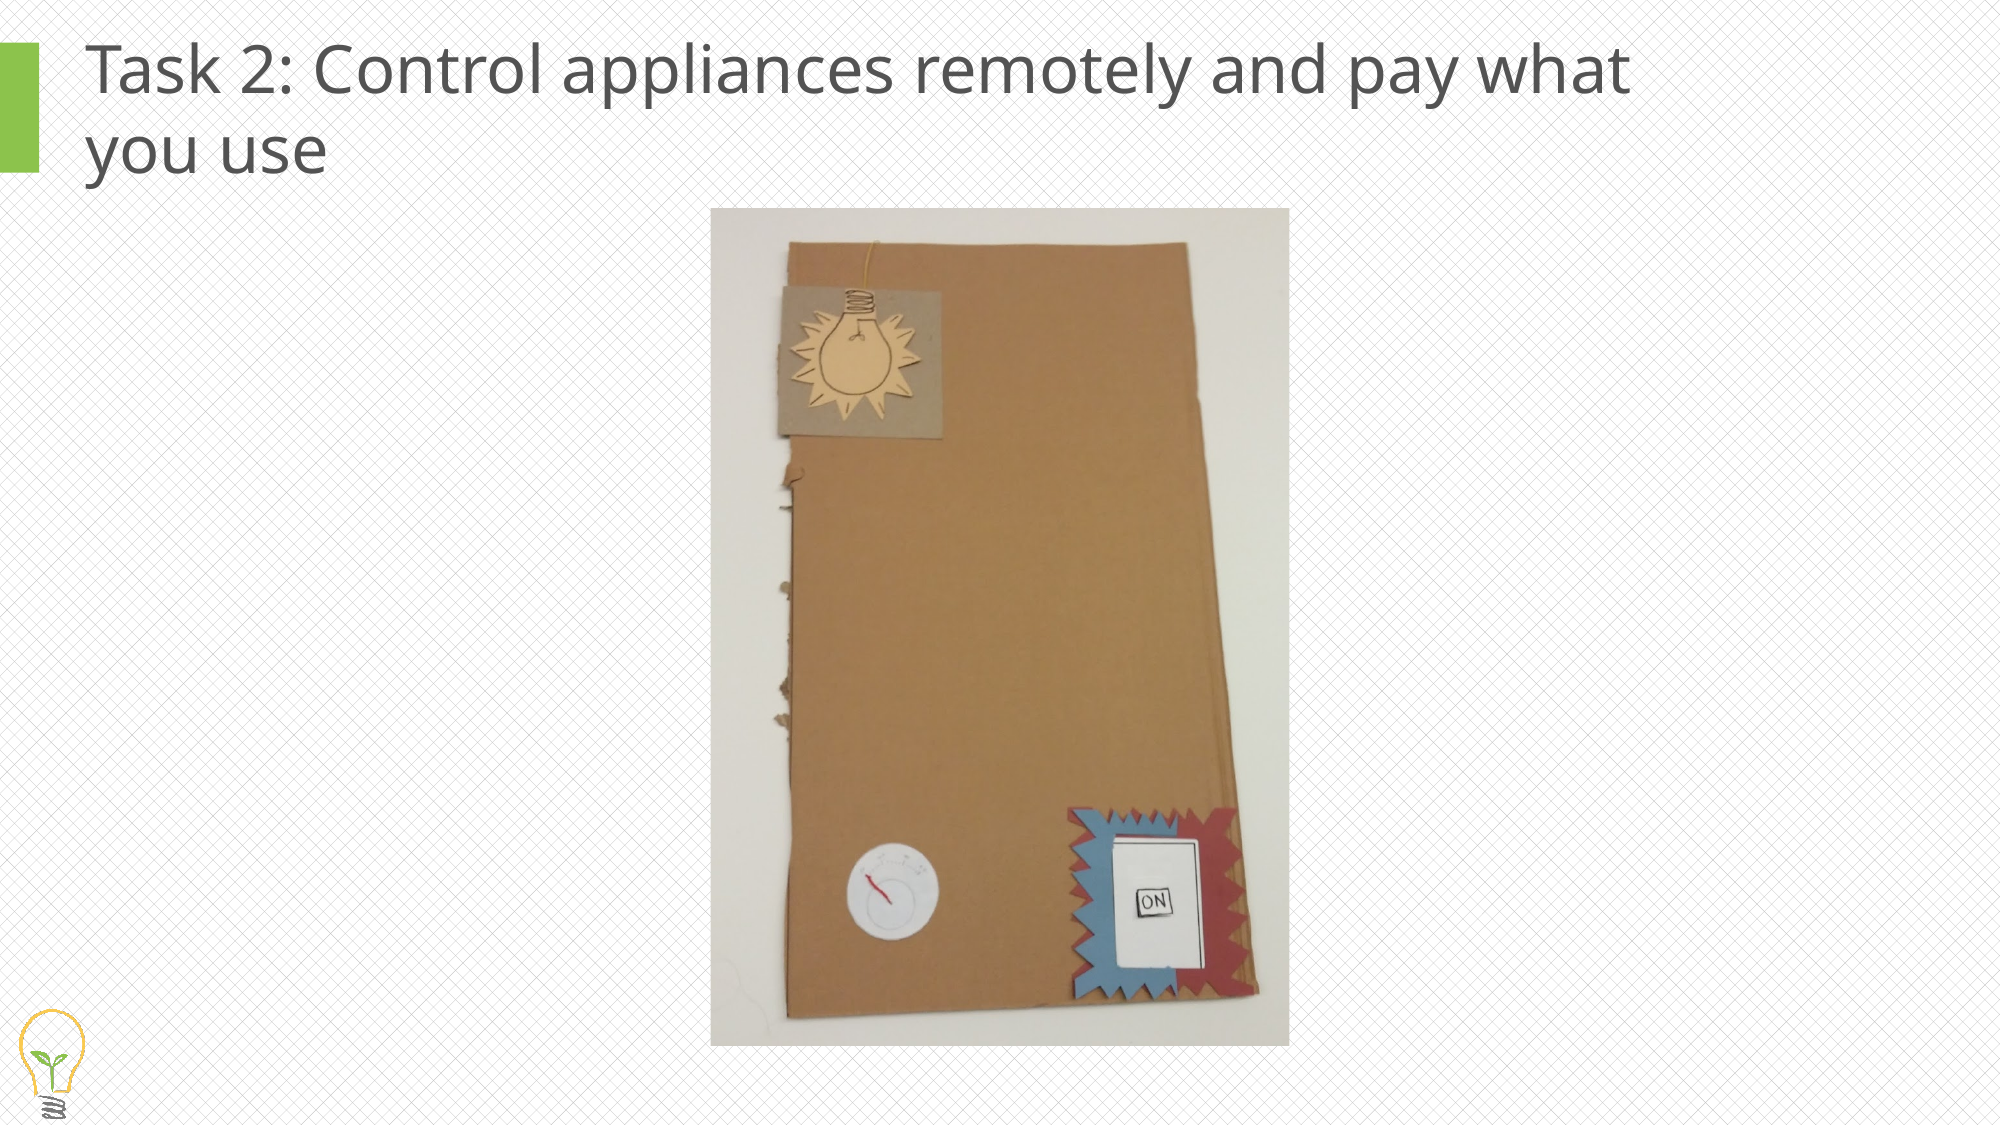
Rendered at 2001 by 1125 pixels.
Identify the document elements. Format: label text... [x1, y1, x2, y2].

picture [19, 1009, 85, 1119]
picture [710, 207, 1290, 1047]
title Task 2: Control appliances remotely and pay what you use [70, 42, 1722, 171]
